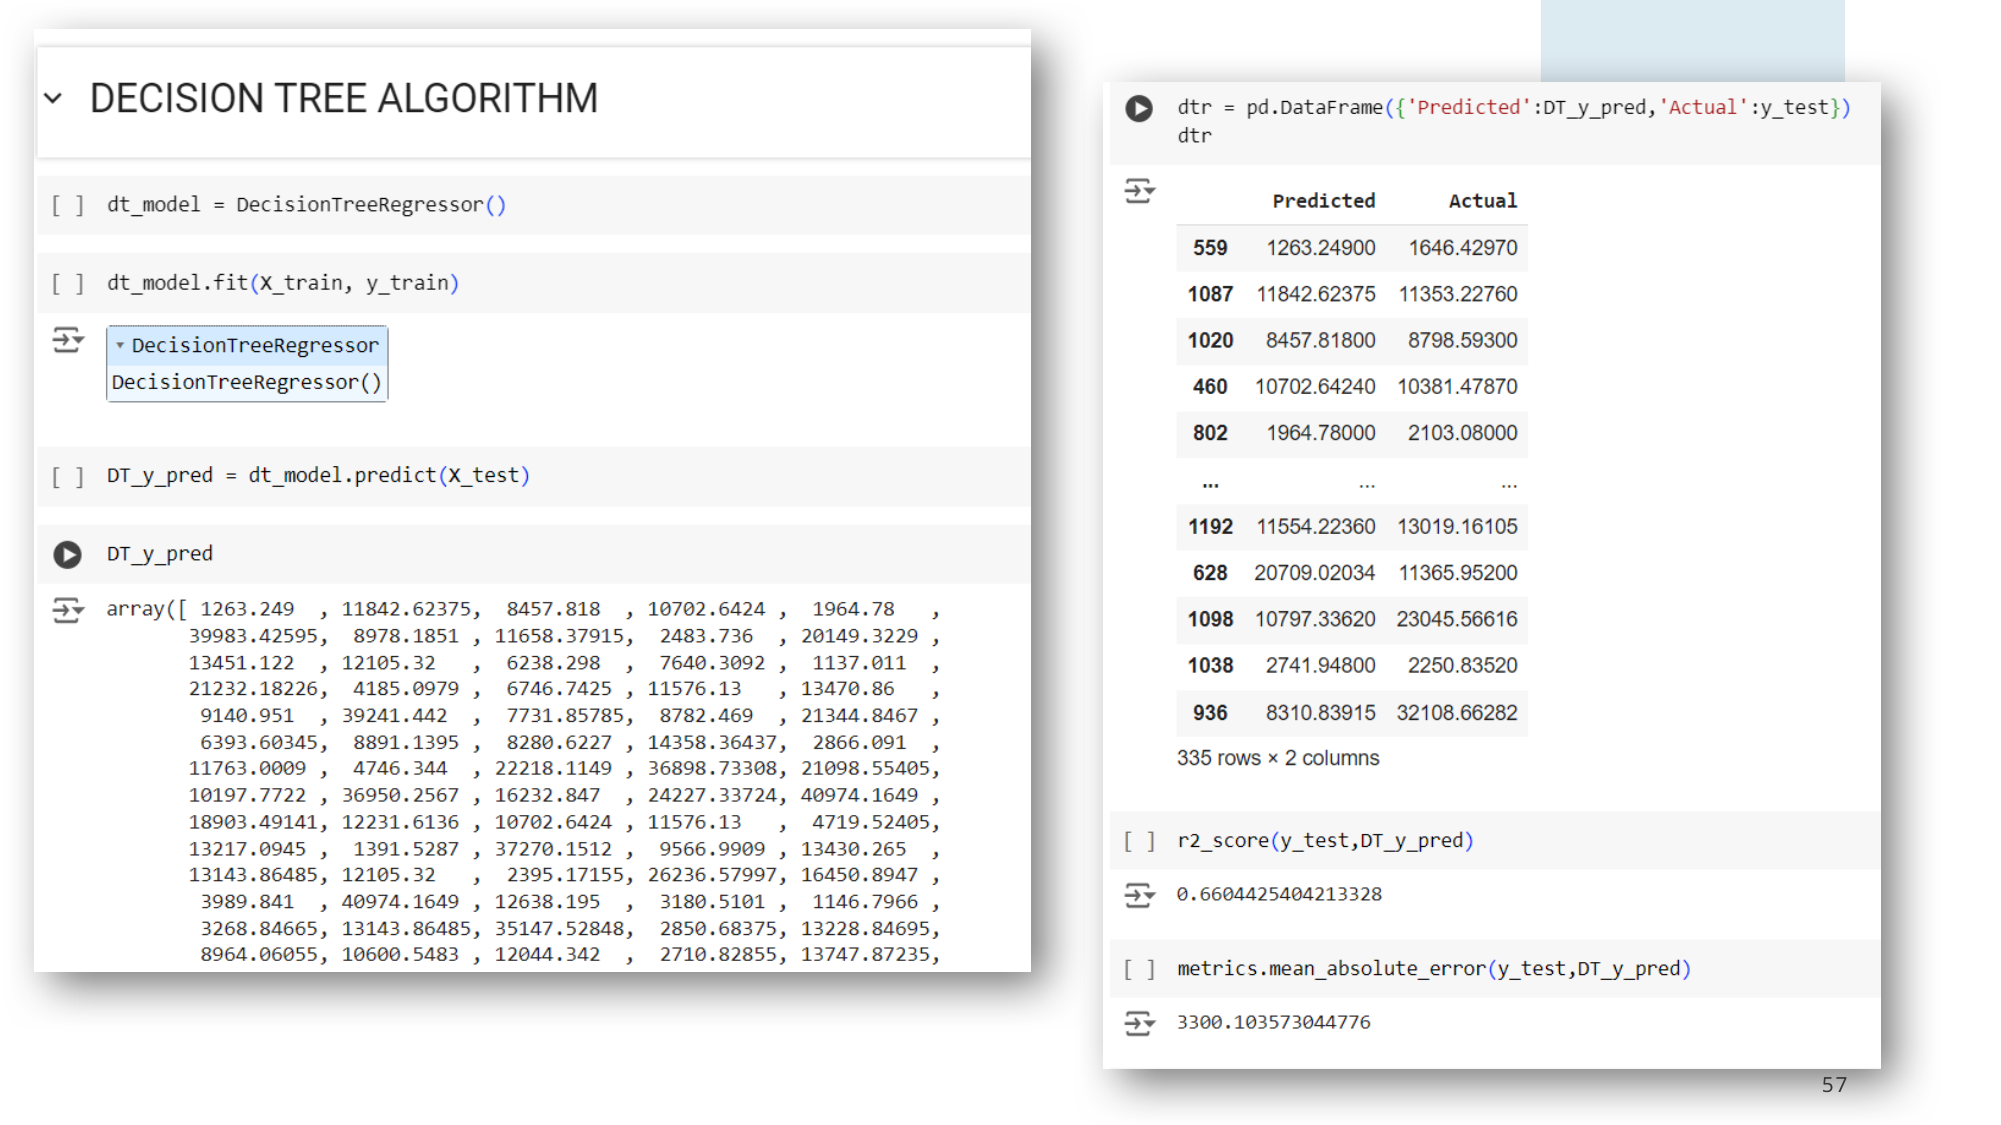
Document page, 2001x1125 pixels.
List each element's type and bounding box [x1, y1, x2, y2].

picture [34, 29, 1031, 972]
picture [1103, 82, 1881, 1069]
